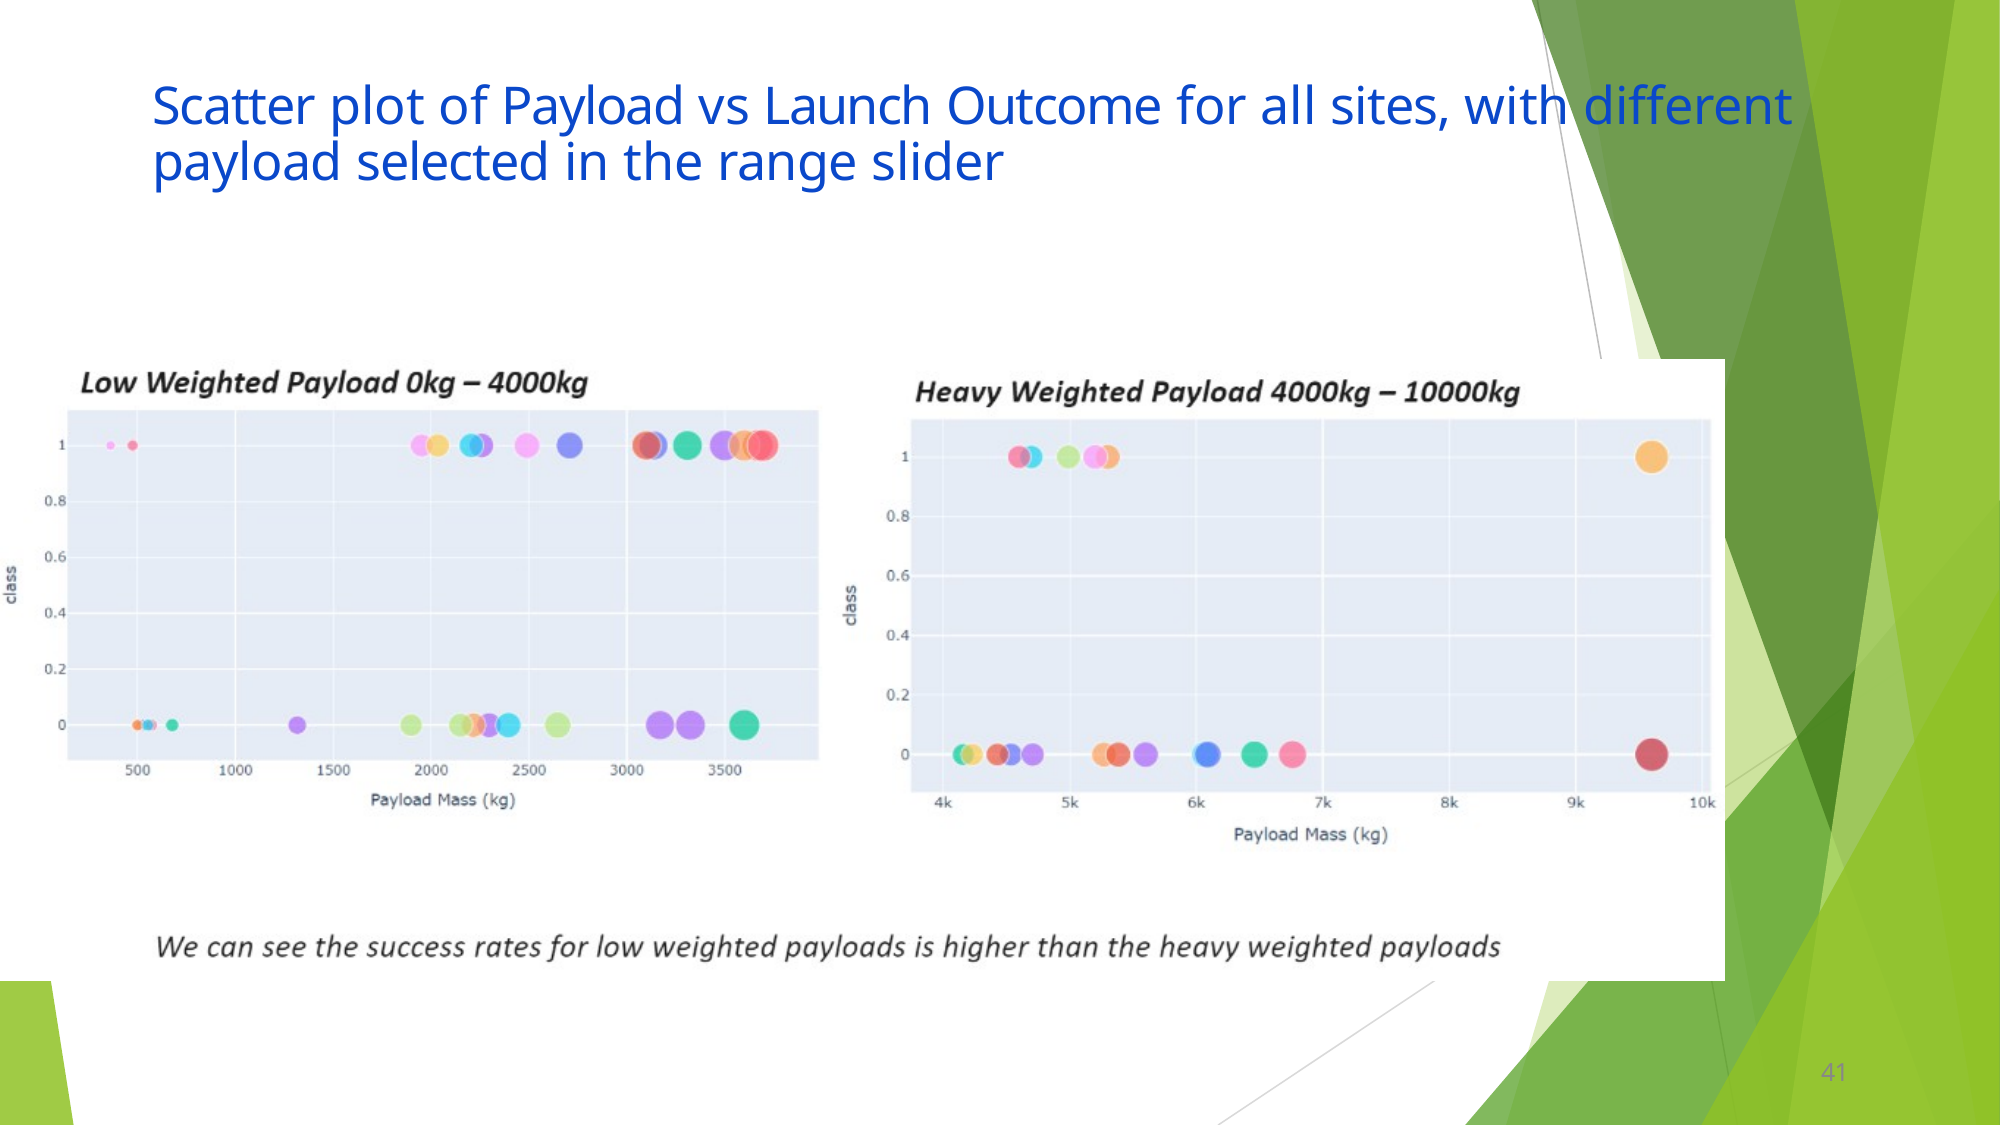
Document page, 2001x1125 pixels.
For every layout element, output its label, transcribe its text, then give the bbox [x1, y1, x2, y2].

text_box 41 [1814, 1056, 1856, 1091]
picture [0, 359, 1726, 981]
title Scatter plot of Payload vs Launch Outcome for all sites, with different payload selected in the range slider [118, 49, 1837, 267]
